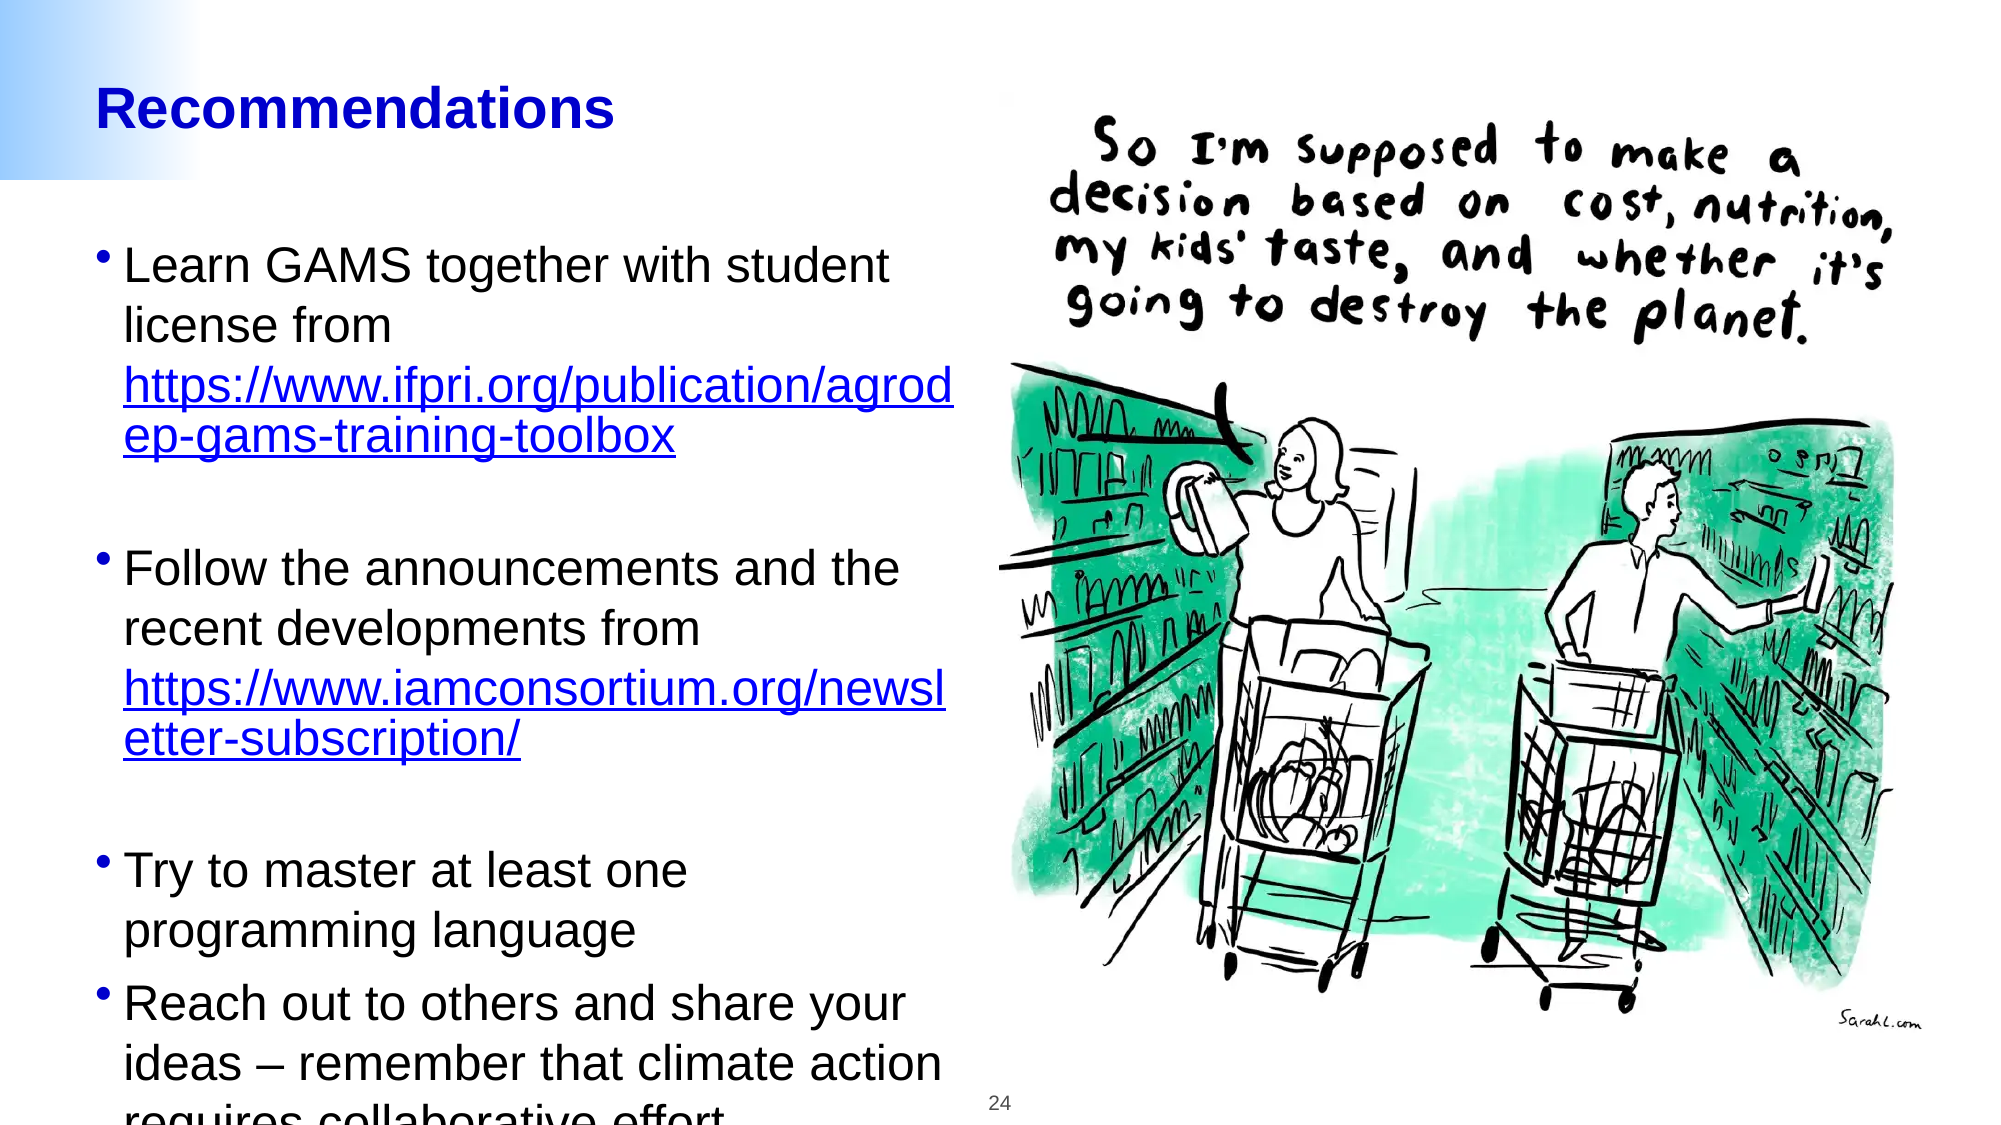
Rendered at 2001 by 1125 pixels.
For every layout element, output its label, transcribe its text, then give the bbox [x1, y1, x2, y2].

picture [999, 92, 1941, 1033]
title Recommendations [79, 29, 1921, 181]
list Learn GAMS together with student license from https://www.ifpri.org/publication/agrodep-gams-training-toolbox Follow the announcements and the recent developments from https://www.iamconsortium.org/newsletter-subscription/ Try to master at least one programming language Reach out to others and share your ideas – remember that climate action requires collaborative effort [79, 224, 981, 1035]
